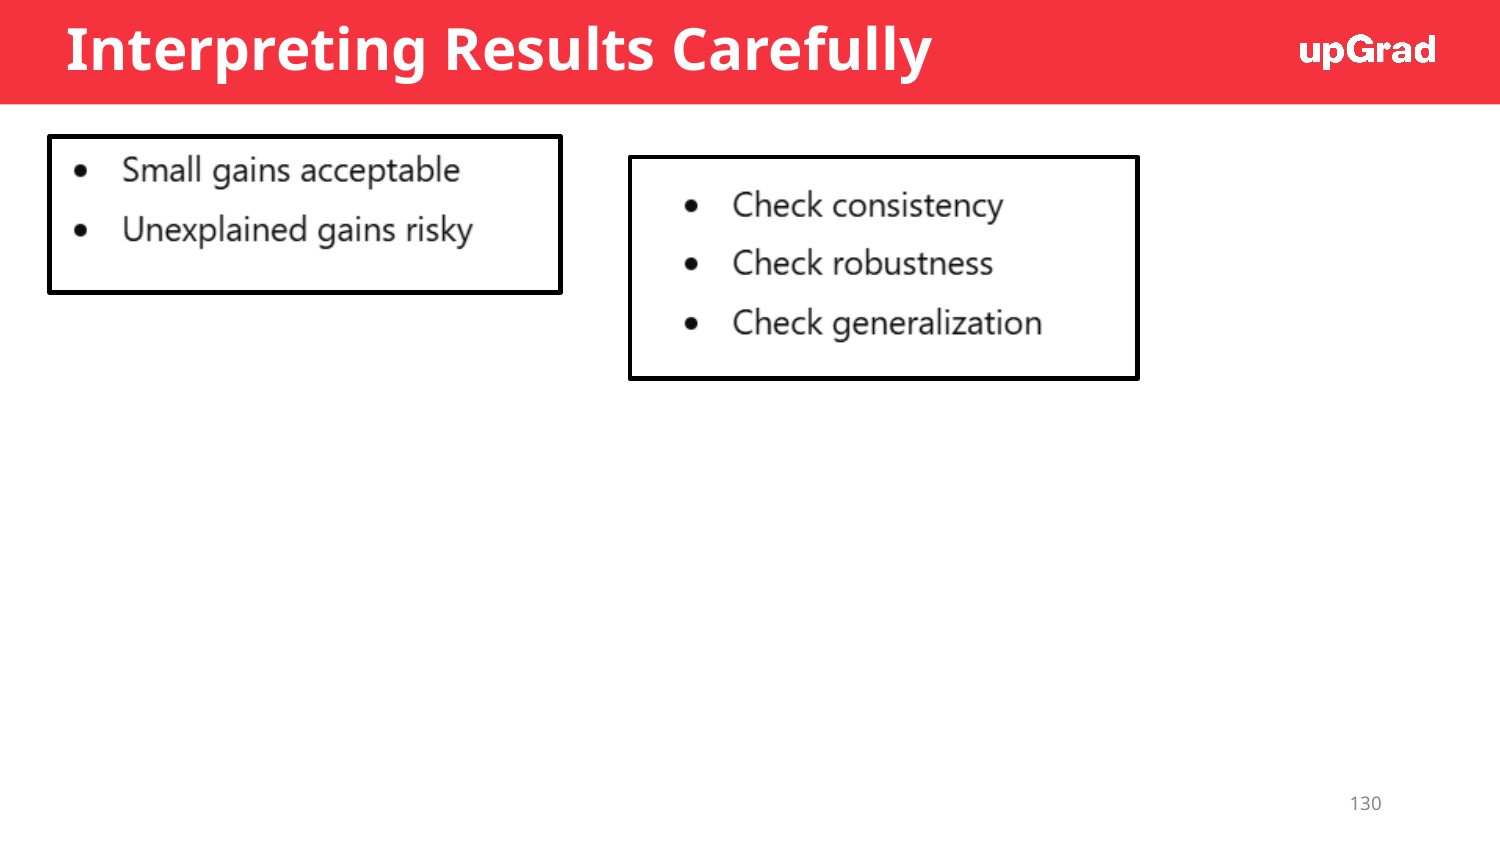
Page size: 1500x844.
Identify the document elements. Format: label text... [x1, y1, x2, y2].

picture [1300, 34, 1435, 70]
slide_number 130 [1059, 782, 1397, 827]
picture [632, 158, 1136, 377]
title Interpreting Results Carefully [51, 20, 969, 83]
picture [51, 138, 559, 291]
